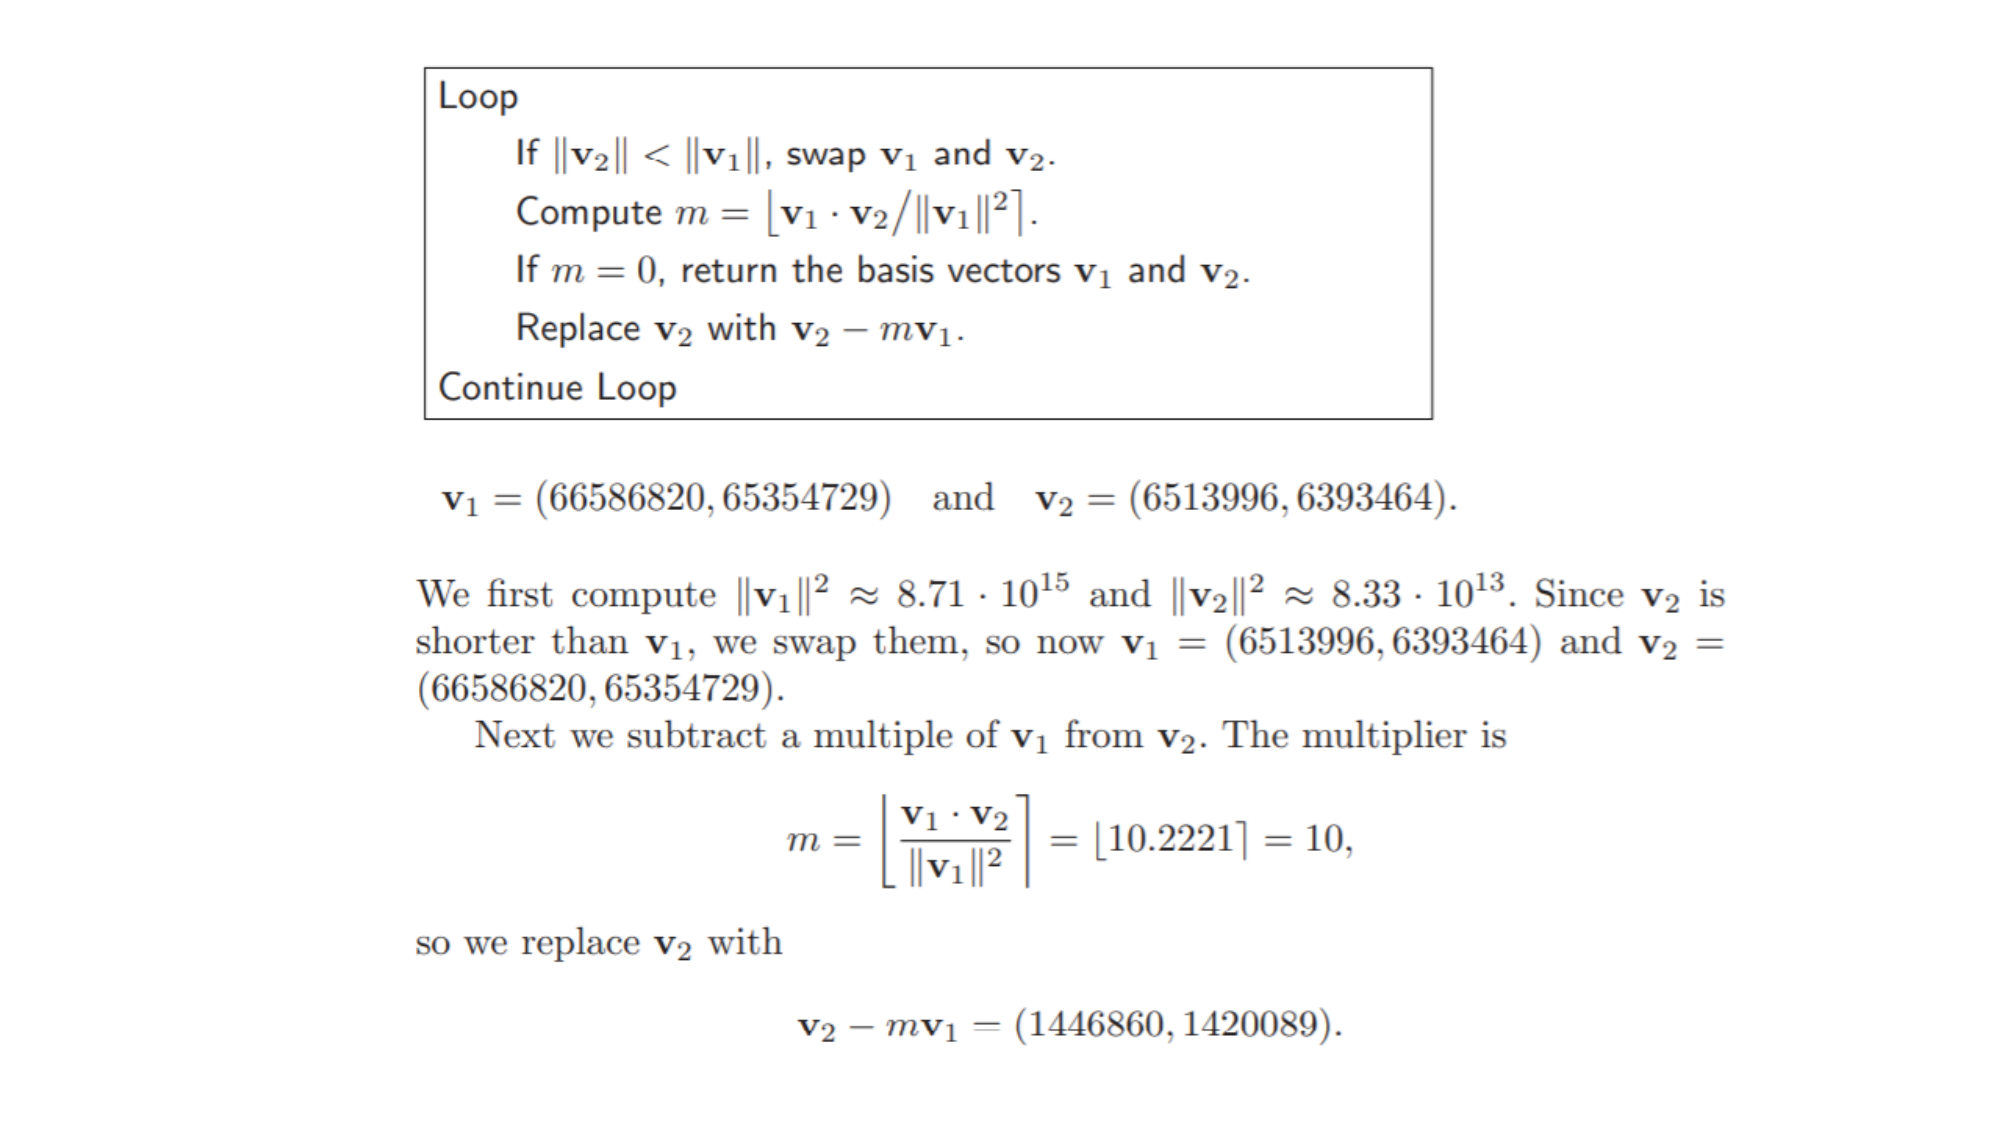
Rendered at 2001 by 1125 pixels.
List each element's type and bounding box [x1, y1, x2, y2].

picture [427, 470, 1472, 534]
picture [404, 558, 1755, 1053]
list [404, 55, 1455, 439]
